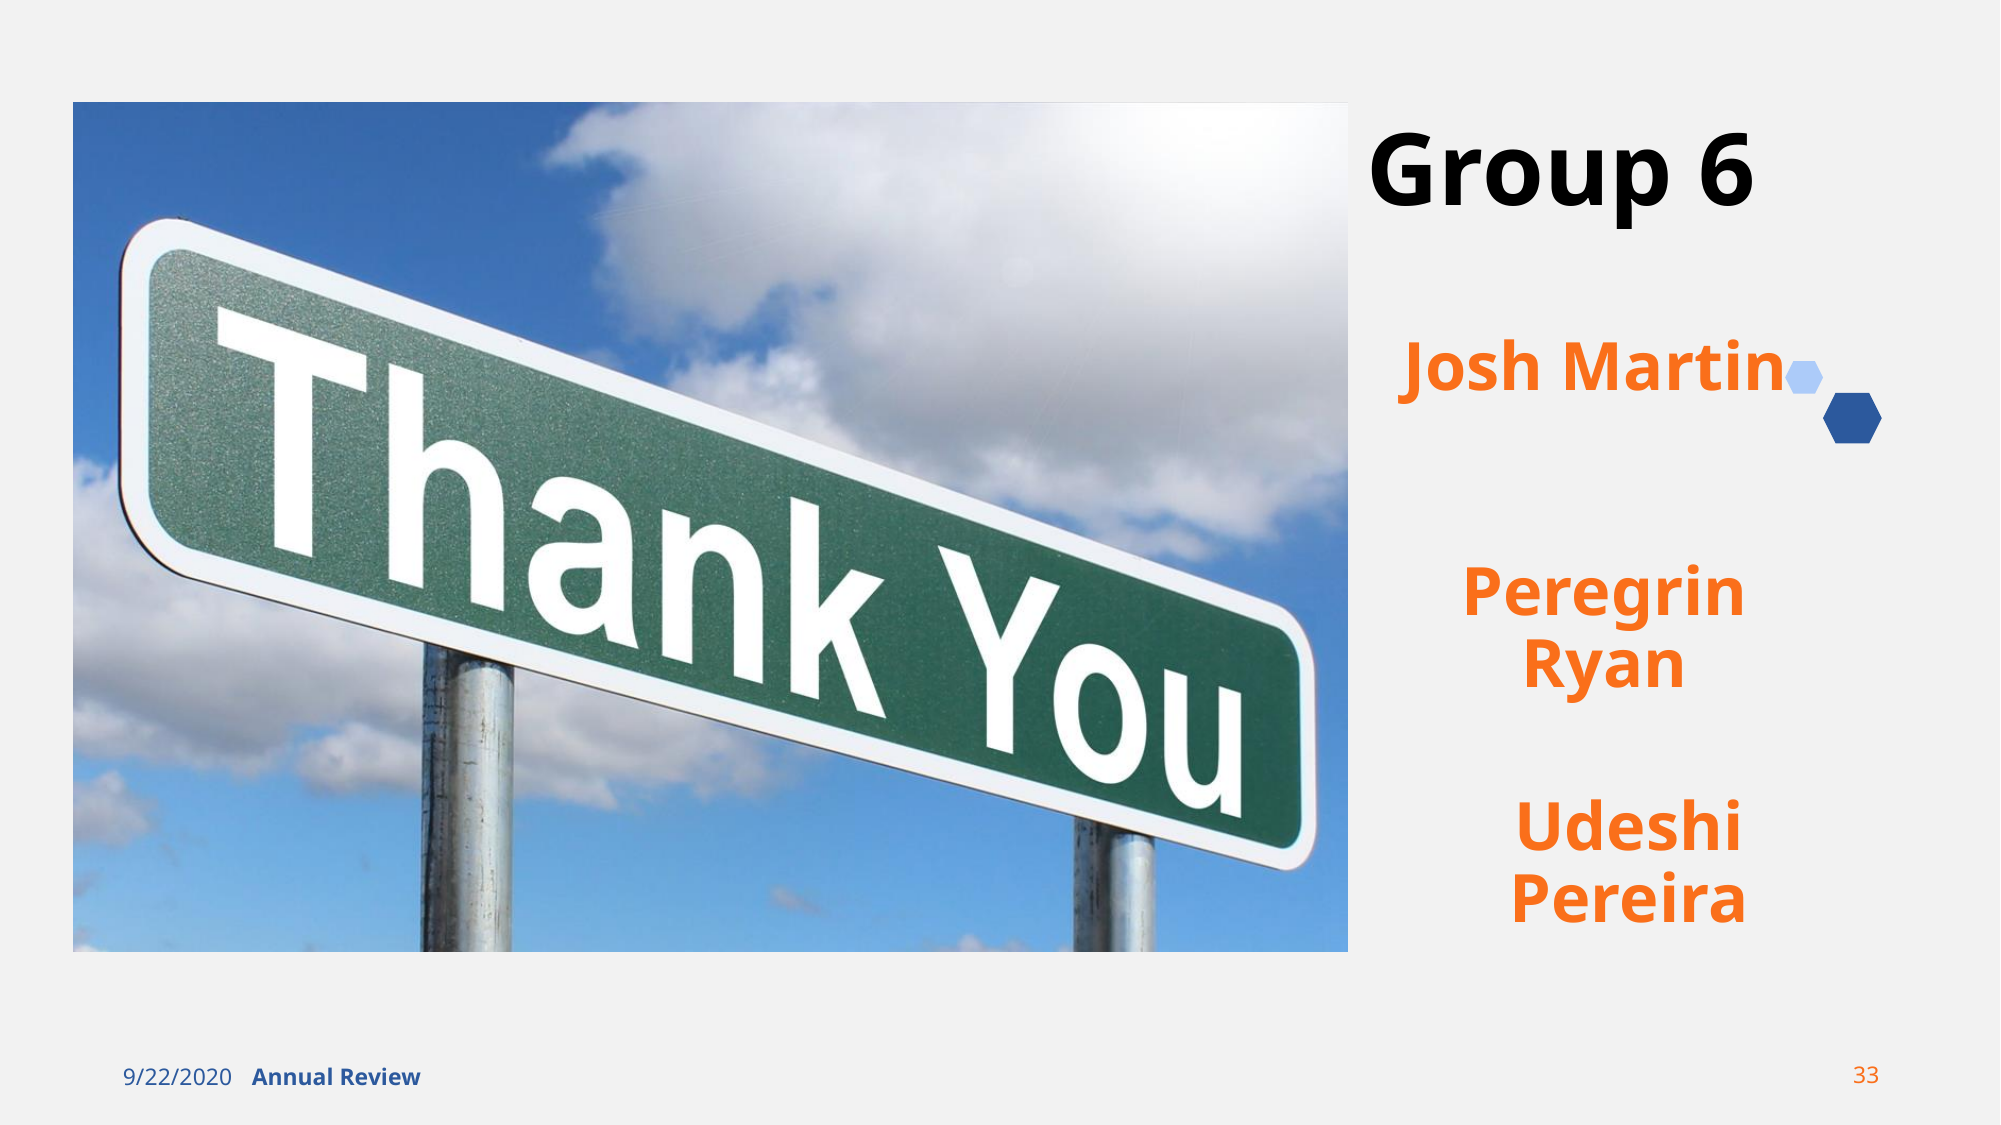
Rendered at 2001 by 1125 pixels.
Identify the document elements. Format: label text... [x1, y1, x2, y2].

list Udeshi Pereira [1399, 785, 1859, 952]
picture [73, 102, 1348, 952]
list Josh Martin [1357, 325, 1834, 492]
list Peregrin Ryan [1375, 550, 1834, 717]
title Group 6 [1348, 115, 1842, 231]
